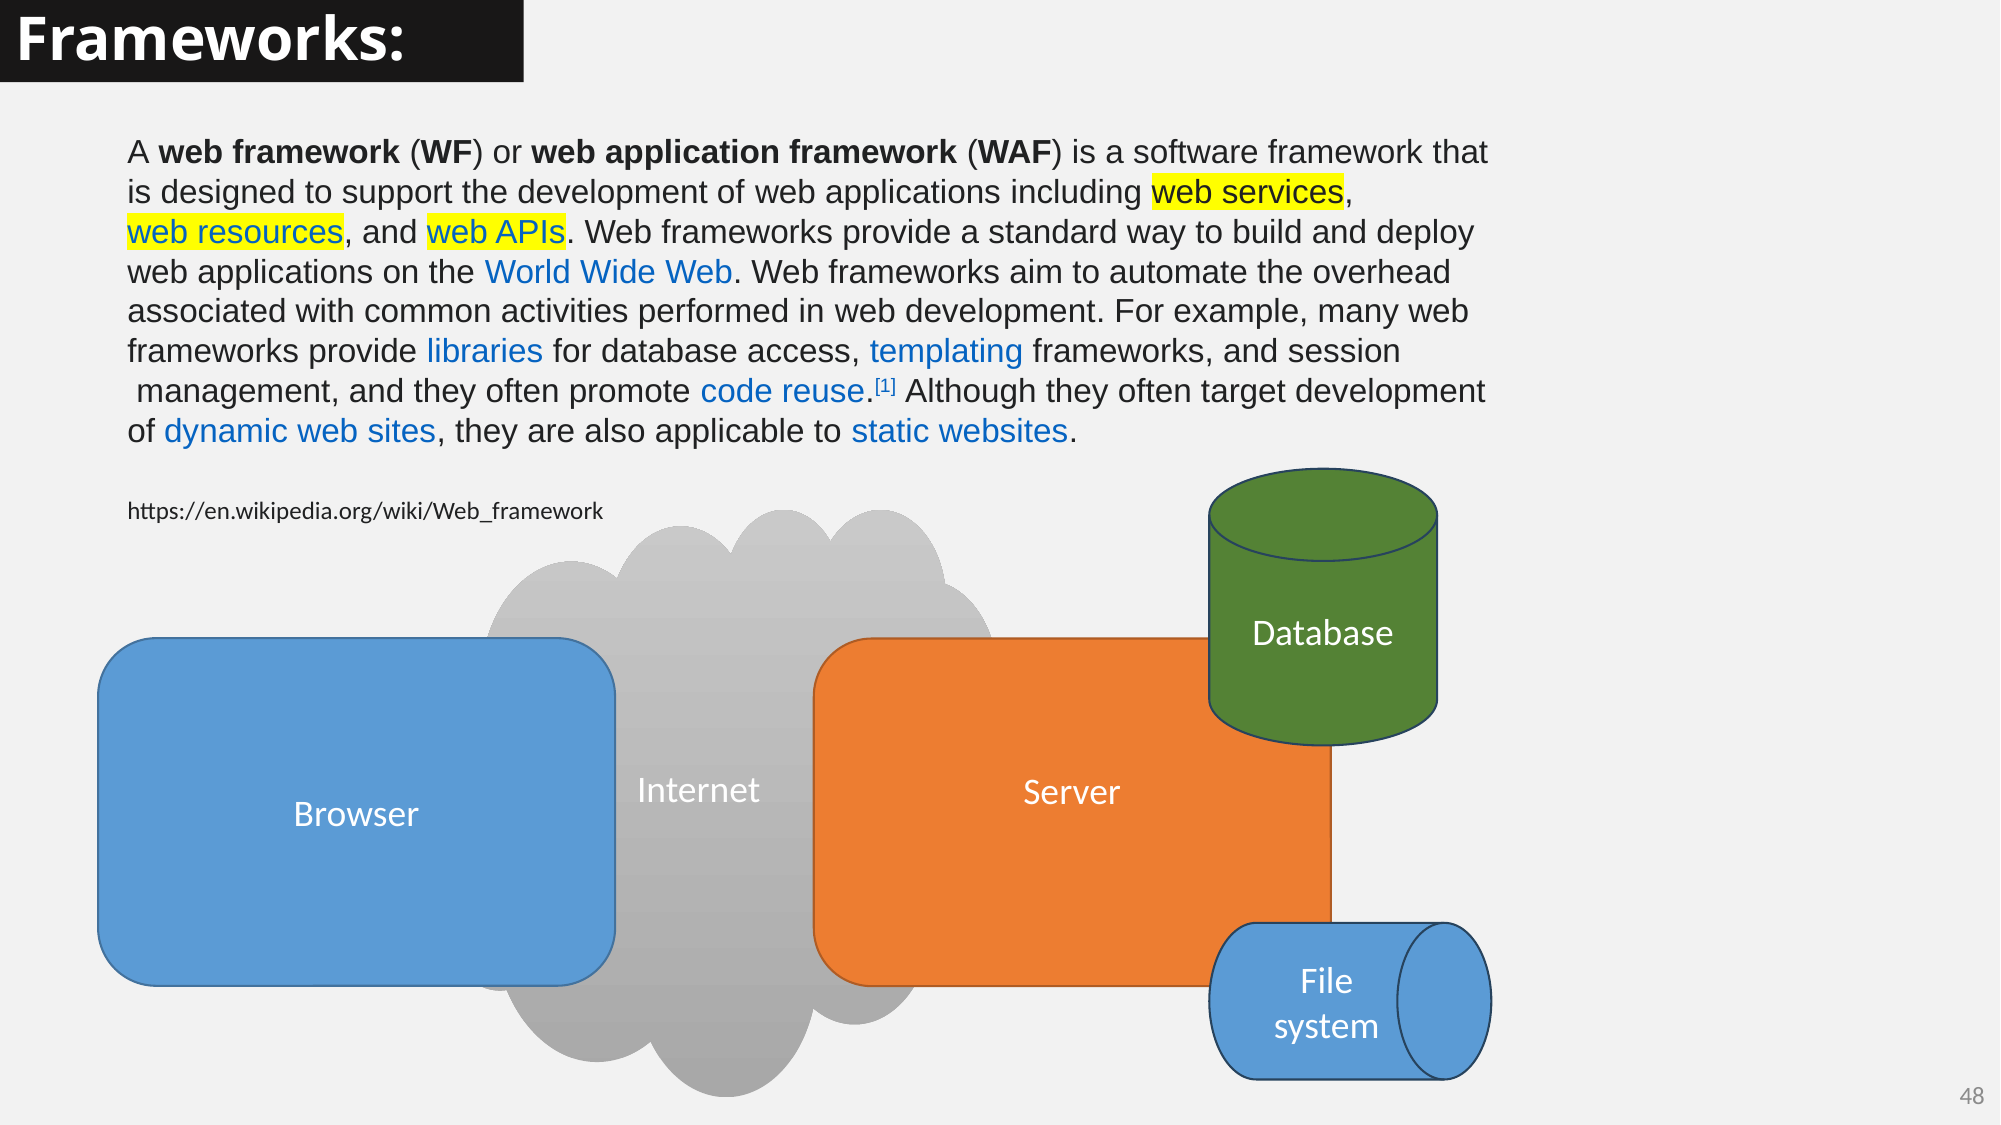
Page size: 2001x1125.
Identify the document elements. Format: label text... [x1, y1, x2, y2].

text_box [98, 468, 1492, 1096]
text_box A web framework (WF) or web application framework (WAF) is a software framework that is designed to support the development of web applications including web services, web resources, and web APIs. Web frameworks provide a standard way to build and deploy web applications on the World Wide Web. Web frameworks aim to automate the overhead associated with common activities performed in web development. For example, many web frameworks provide libraries for database access, templating frameworks, and session management, and they often promote code reuse.[1] Although they often target development of dynamic web sites, they are also applicable to static websites. https://en.wikipedia.org/wiki/Web_framework [112, 122, 1531, 532]
title Frameworks: [0, 0, 524, 83]
slide_number 48 [1550, 1065, 2000, 1125]
